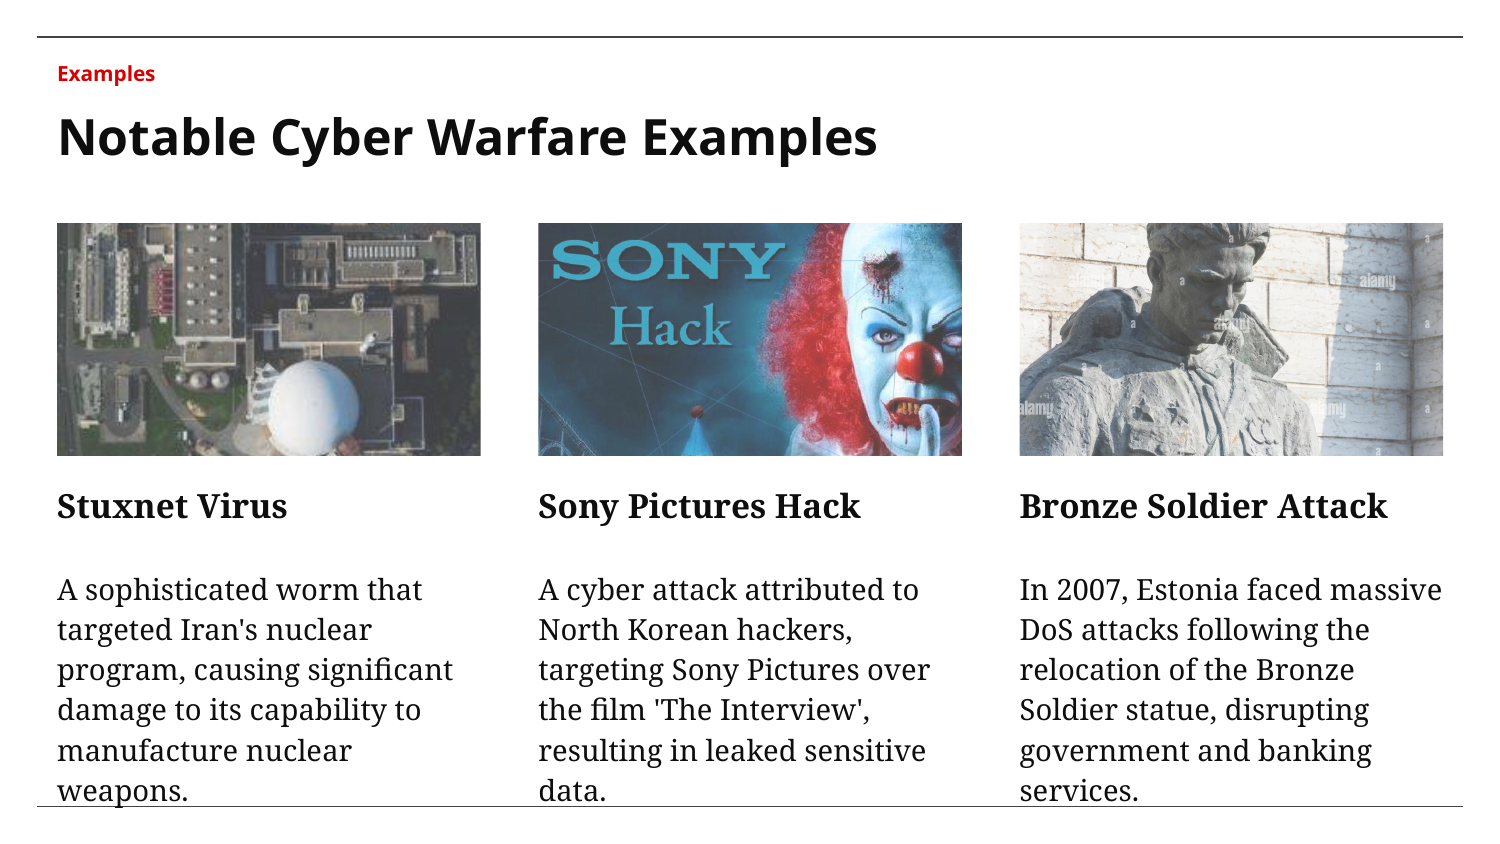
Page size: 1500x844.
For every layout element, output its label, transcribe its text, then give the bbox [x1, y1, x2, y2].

list In 2007, Estonia faced massive DoS attacks following the relocation of the Bronze Soldier statue, disrupting government and banking services. [1019, 551, 1444, 784]
subtitle Sony Pictures Hack [538, 470, 962, 551]
text_box Examples [57, 45, 751, 86]
list A cyber attack attributed to North Korean hackers, targeting Sony Pictures over the film 'The Interview', resulting in leaked sensitive data. [538, 551, 962, 784]
list A sophisticated worm that targeted Iran's nuclear program, causing significant damage to its capability to manufacture nuclear weapons. [57, 551, 481, 784]
subtitle Bronze Soldier Attack [1019, 470, 1444, 551]
picture [56, 223, 481, 457]
picture [1019, 223, 1444, 457]
subtitle Stuxnet Virus [57, 470, 481, 551]
title Notable Cyber Warfare Examples [57, 85, 1425, 180]
picture [538, 223, 963, 457]
